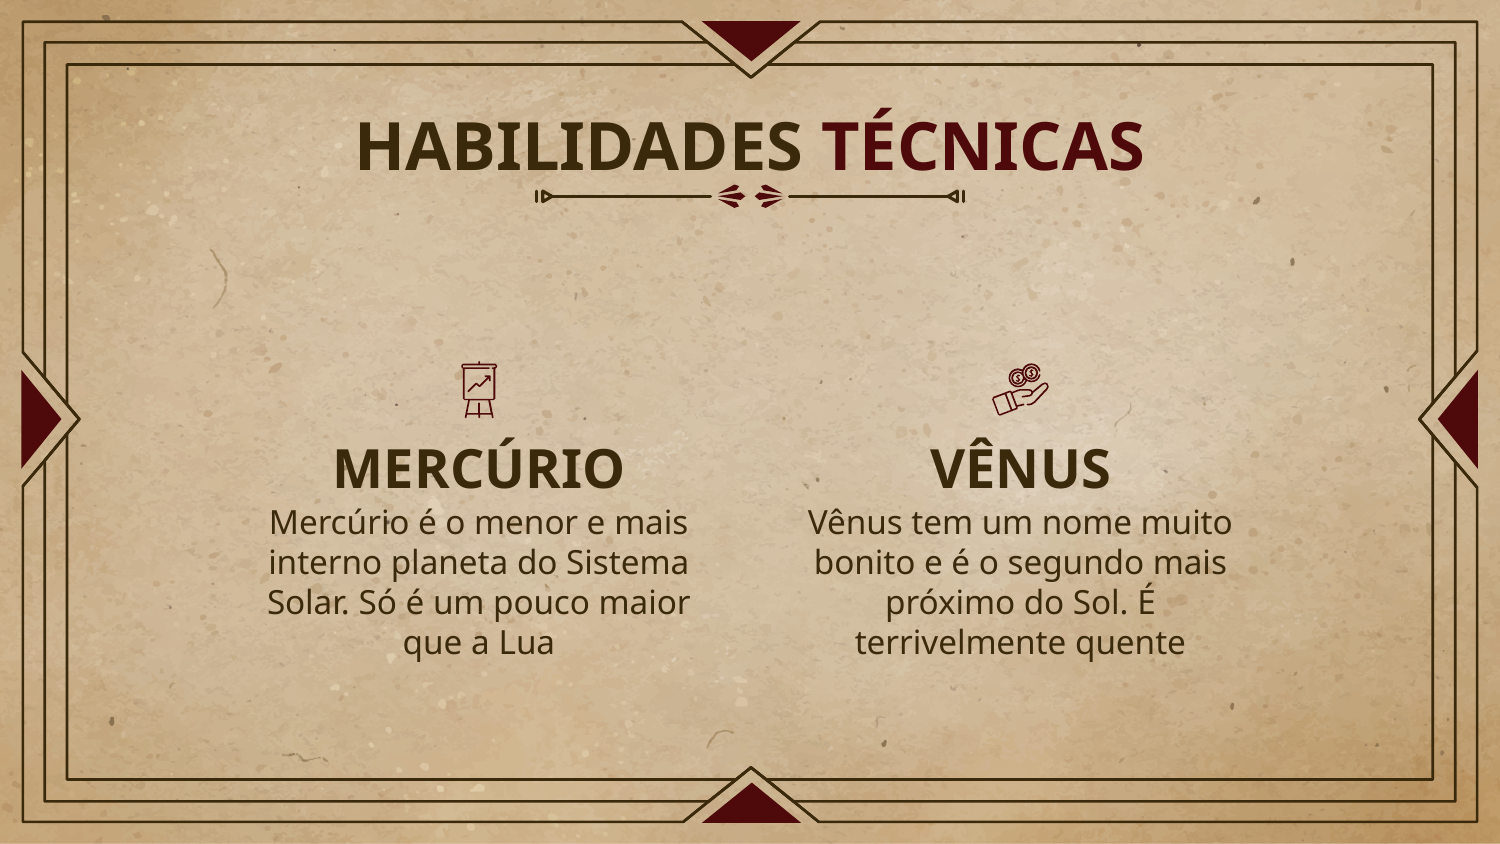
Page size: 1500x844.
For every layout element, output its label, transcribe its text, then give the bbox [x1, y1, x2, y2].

list Vênus tem um nome muito bonito e é o segundo mais próximo do Sol. É terrivelmente quente [781, 515, 1261, 626]
title VÊNUS [781, 420, 1261, 515]
title HABILIDADES TÉCNICAS [118, 88, 1382, 183]
picture [0, 0, 1500, 844]
list Mercúrio é o menor e mais interno planeta do Sistema Solar. Só é um pouco maior que a Lua [239, 515, 719, 626]
title MERCÚRIO [239, 420, 719, 515]
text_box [535, 184, 964, 209]
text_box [991, 363, 1051, 416]
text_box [461, 360, 498, 419]
